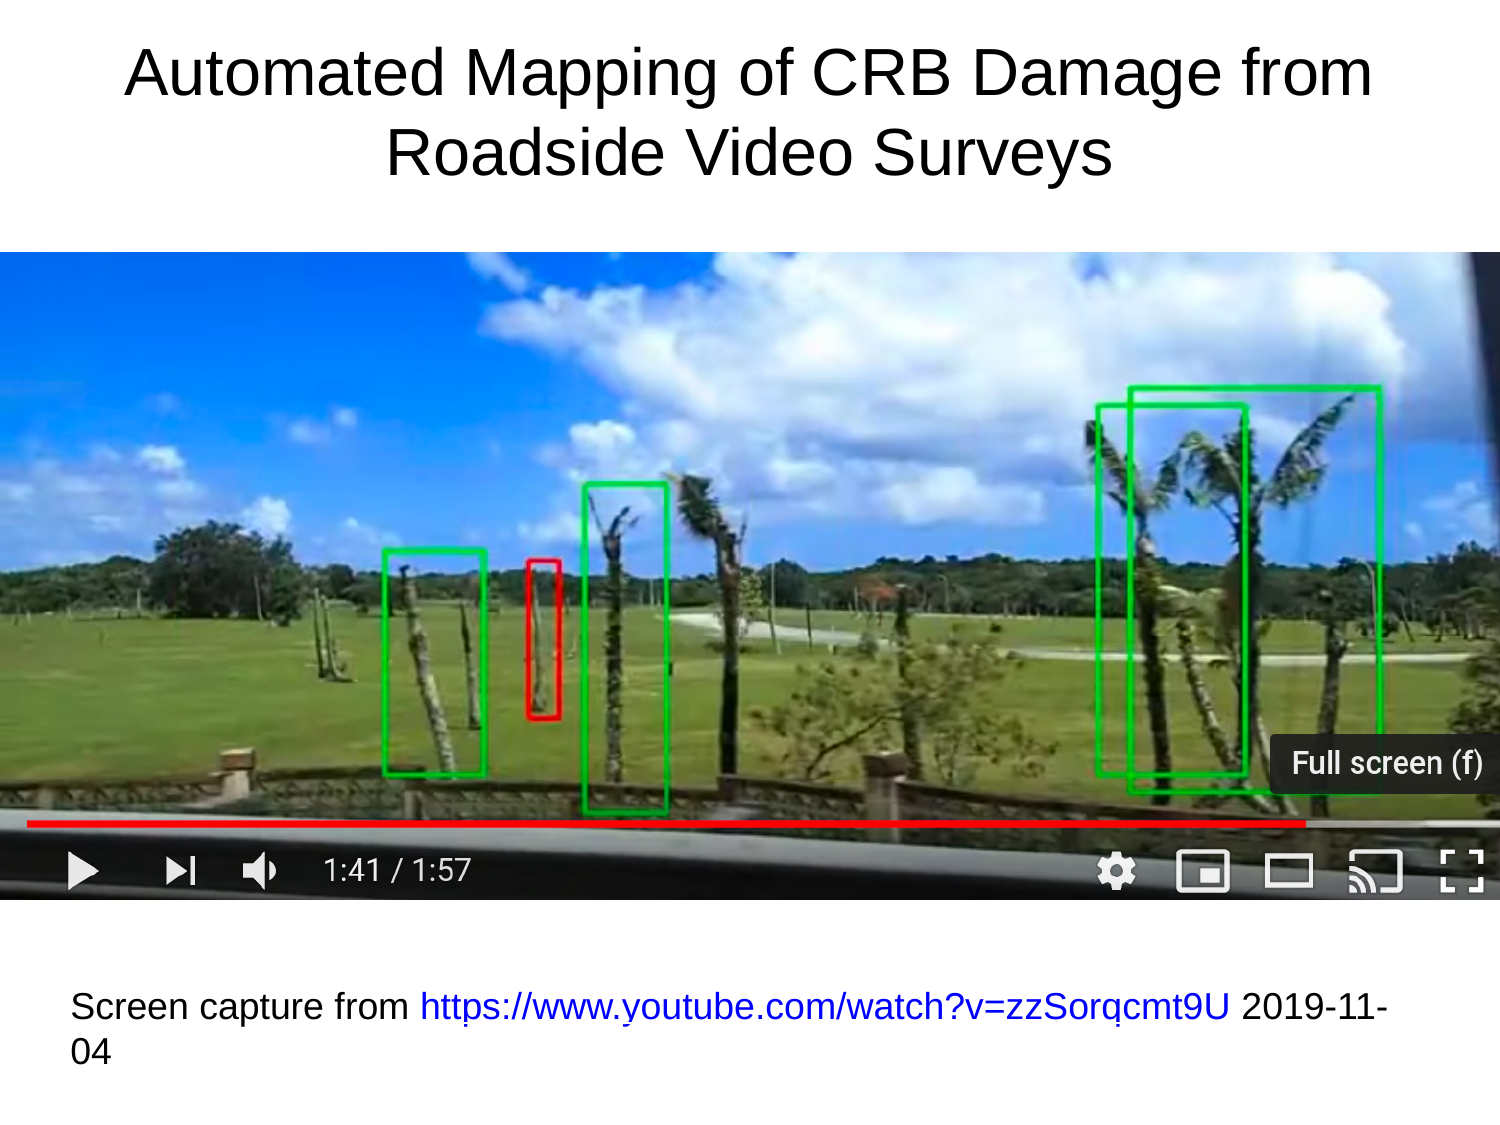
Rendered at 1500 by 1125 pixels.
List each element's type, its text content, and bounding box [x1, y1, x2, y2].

picture [0, 251, 1500, 901]
text_box Screen capture from https://www.youtube.com/watch?v=zzSorqcmt9U 2019-11-04 [55, 975, 1445, 1035]
text_box Automated Mapping of CRB Damage from Roadside Video Surveys [75, 14, 1425, 203]
